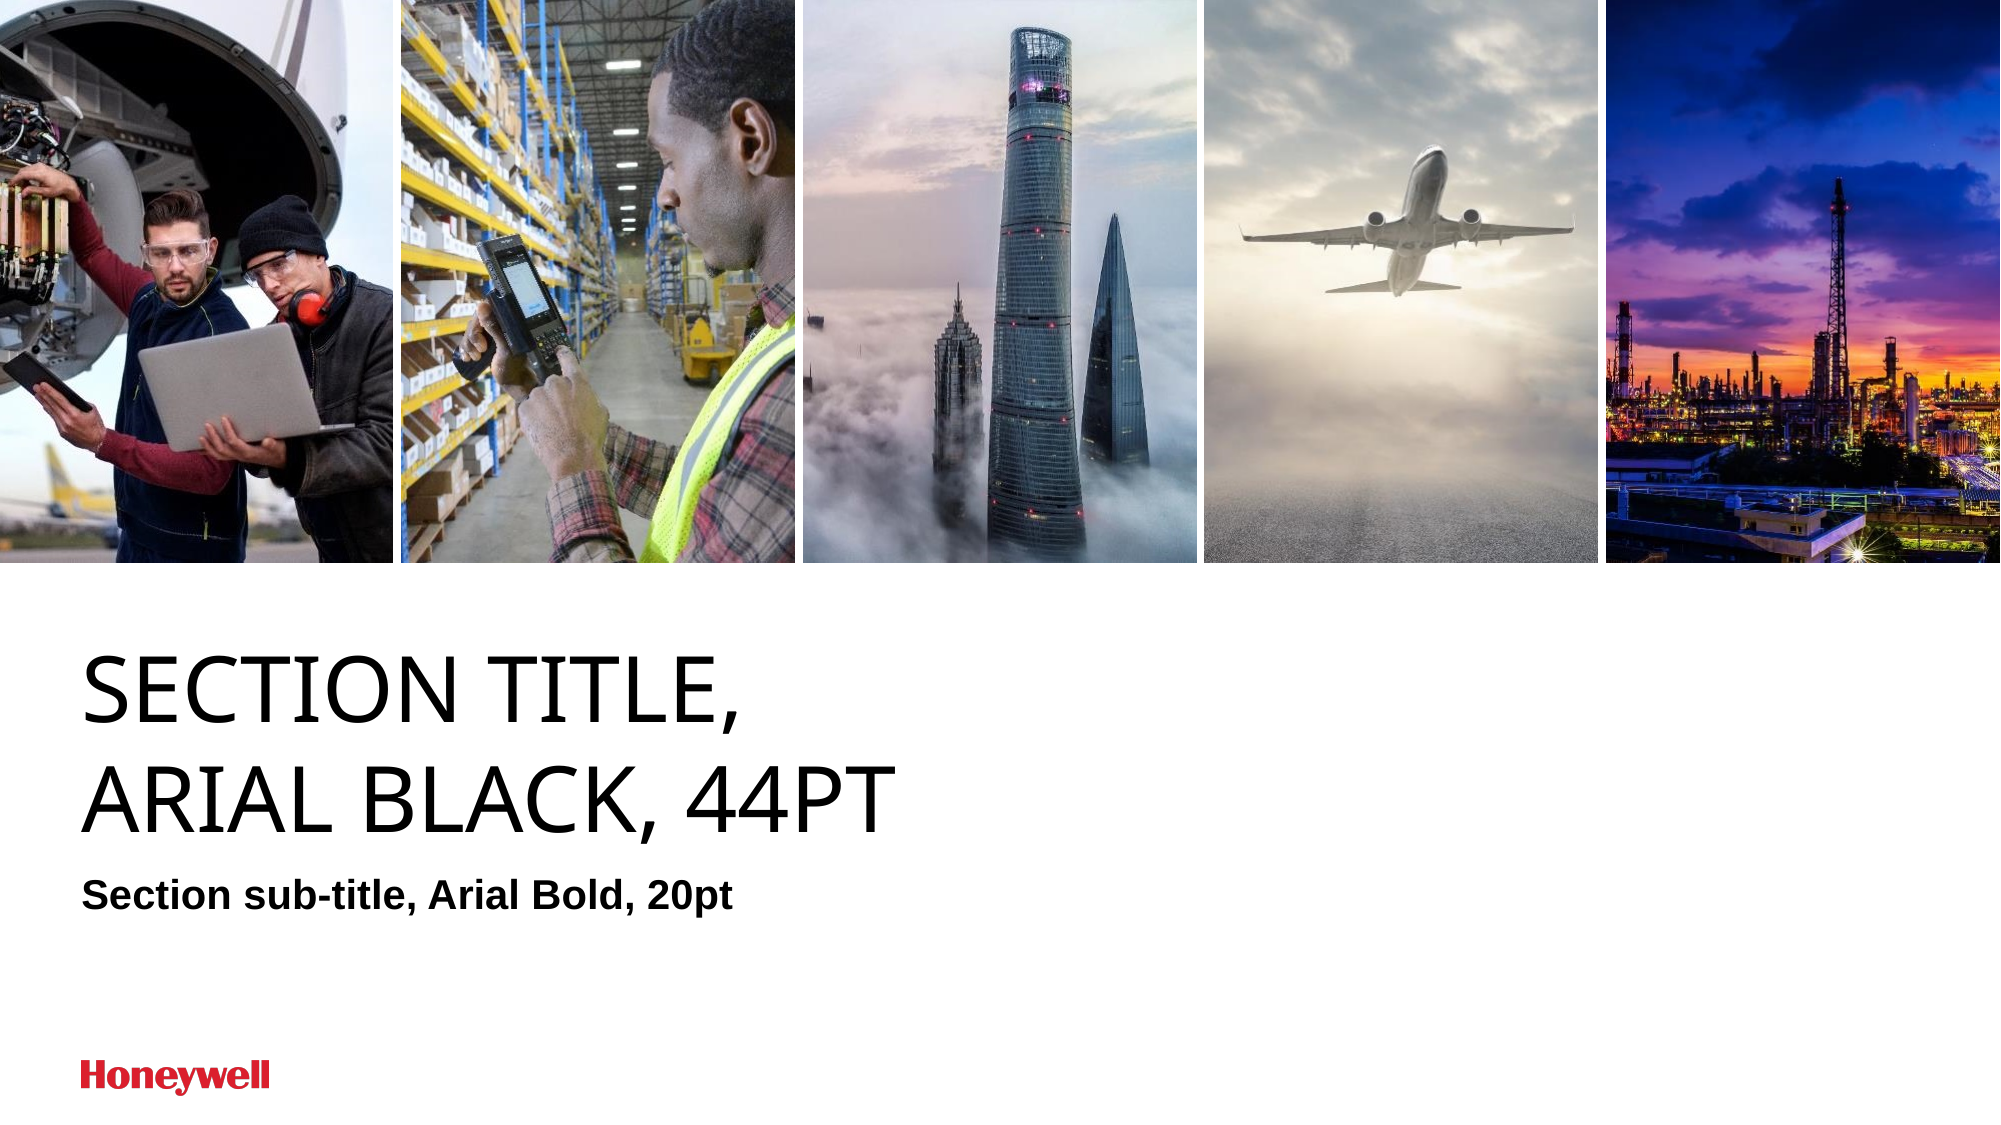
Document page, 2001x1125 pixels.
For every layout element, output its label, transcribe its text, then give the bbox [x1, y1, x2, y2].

picture [803, 0, 1197, 563]
picture [0, 0, 393, 563]
title Section title, Arial BLACK, 44pt [81, 631, 1457, 838]
picture [1606, 0, 2000, 563]
list Section sub-title, Arial Bold, 20pt [81, 837, 738, 1125]
picture [1204, 0, 1598, 563]
picture [401, 0, 795, 563]
